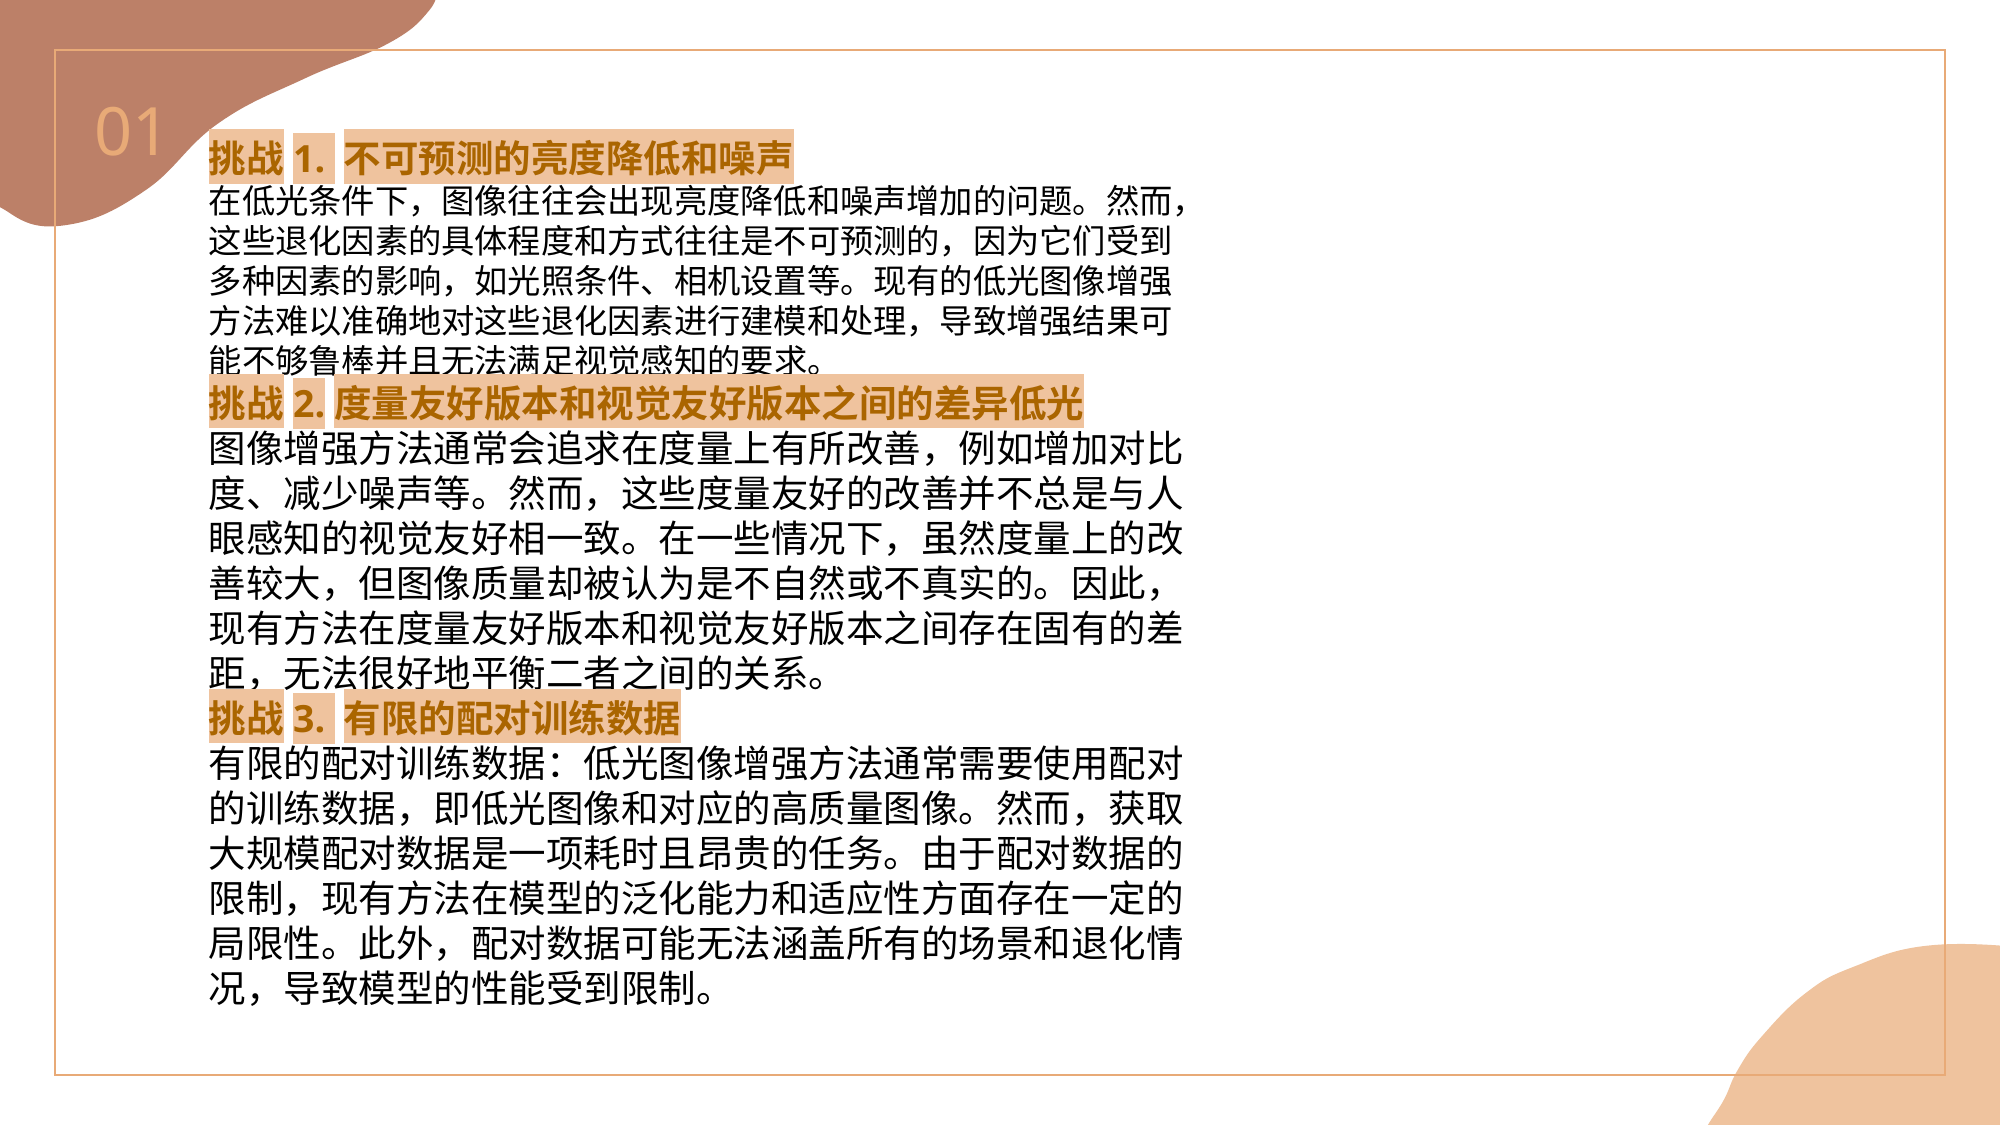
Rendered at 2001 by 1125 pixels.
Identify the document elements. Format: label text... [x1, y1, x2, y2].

text_box [1706, 942, 2000, 1125]
text_box [0, 0, 437, 228]
text_box 01 [79, 81, 186, 177]
text_box [54, 49, 1946, 1076]
text_box 挑战1. 不可预测的亮度降低和噪声 在低光条件下，图像往往会出现亮度降低和噪声增加的问题。然而，这些退化因素的具体程度和方式往往是不可预测的，因为它们受到多种因素的影响，如光照条件、相机设置等。现有的低光图像增强方法难以准确地对这些退化因素进行建模和处理，导致增强结果可能不够鲁棒并且无法满足视觉感知的要求。 挑战2.度量友好版本和视觉友好版本之间的差异低光 图像增强方法通常会追求在度量上有所改善，例如增加对比度、减少噪声等。然而，这些度量友好的改善并不总是与人眼感知的视觉友好相一致。在一些情况下，虽然度量上的改善较大，但图像质量却被认为是不自然或不真实的。因此，现有方法在度量友好版本和视觉友好版本之间存在固有的差距，无法很好地平衡二者之间的关系。 挑战3. 有限的配对训练数据 有限的配对训练数据：低光图像增强方法通常需要使用配对的训练数据，即低光图像和对应的高质量图像。然而，获取大规模配对数据是一项耗时且昂贵的任务。由于配对数据的限制，现有方法在模型的泛化能力和适应性方面存在一定的局限性。此外，配对数据可能无法涵盖所有的场景和退化情况，导致模型的性能受到限制。 [194, 128, 1203, 1063]
